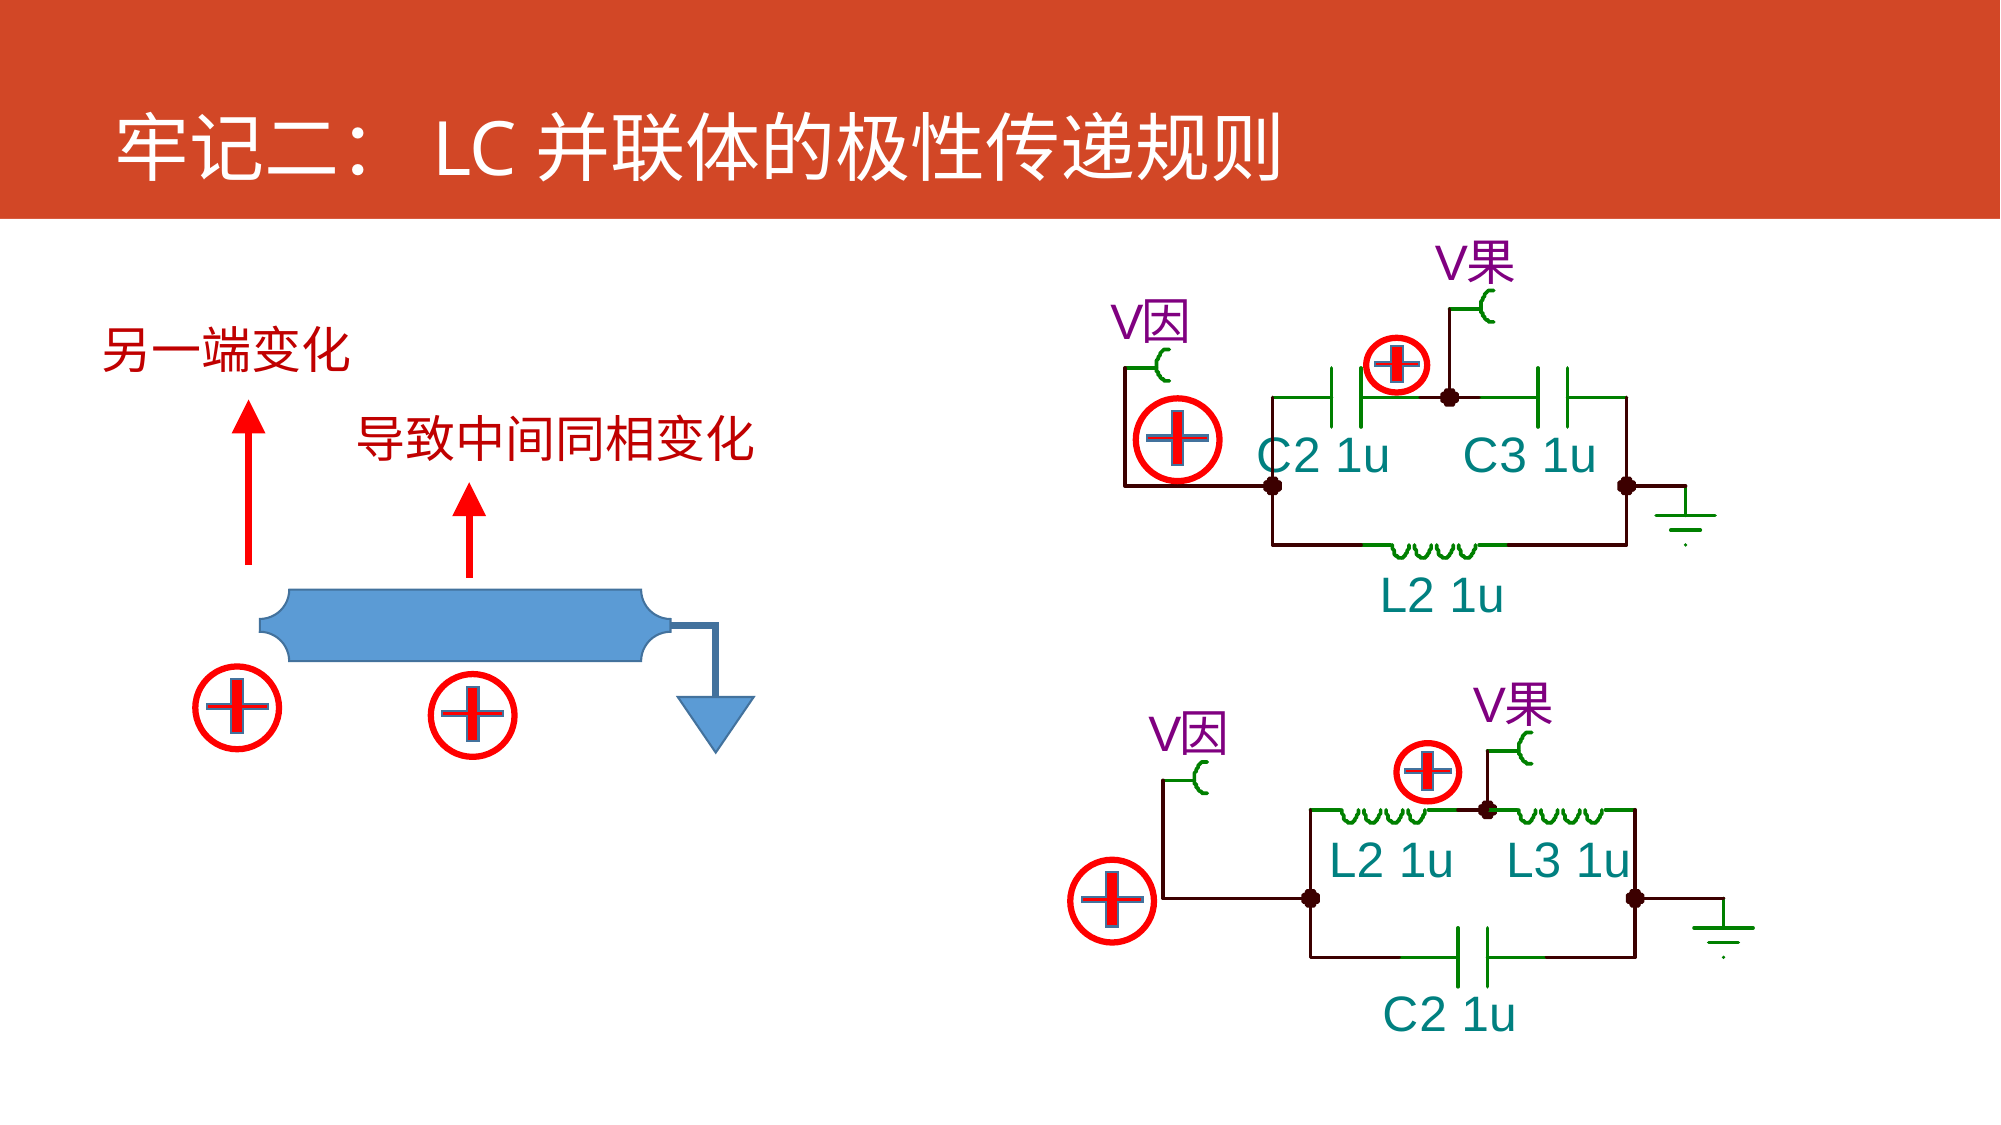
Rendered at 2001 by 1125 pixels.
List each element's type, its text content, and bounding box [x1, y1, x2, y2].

title 牢记二：LC并联体的极性传递规则 [99, 0, 1863, 199]
text_box [258, 588, 672, 663]
picture [1036, 161, 1827, 1120]
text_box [1396, 743, 1460, 802]
text_box [675, 695, 756, 755]
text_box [1135, 398, 1220, 482]
text_box 另一端变化 [87, 310, 678, 386]
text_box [195, 666, 280, 750]
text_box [430, 674, 515, 757]
text_box [670, 624, 717, 695]
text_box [1070, 859, 1154, 943]
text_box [1366, 337, 1428, 393]
text_box 导致中间同相变化 [340, 399, 796, 475]
